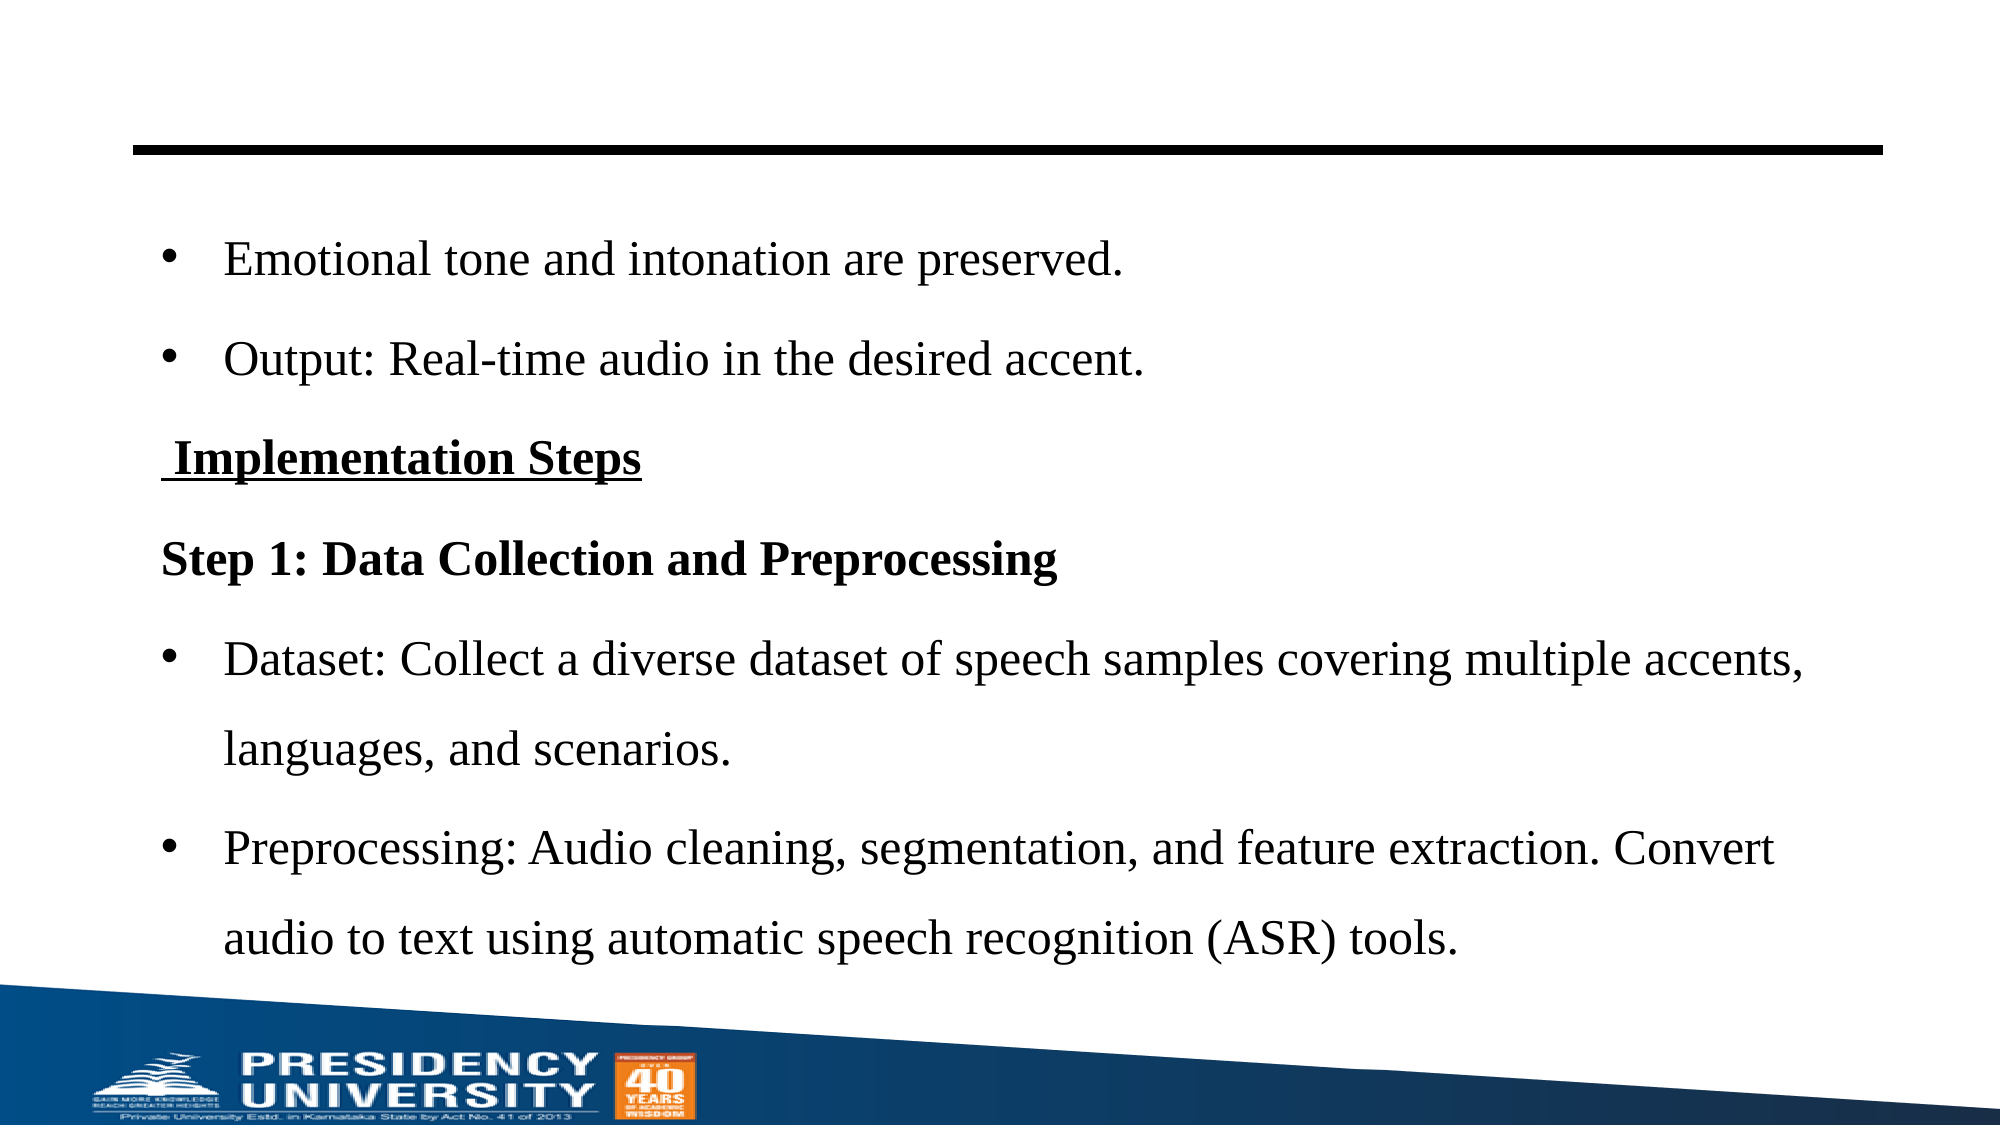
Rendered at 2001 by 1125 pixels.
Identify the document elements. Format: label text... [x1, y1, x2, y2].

picture [0, 982, 2000, 1125]
list Emotional tone and intonation are preserved. Output: Real-time audio in the desired accent. Implementation Steps Step 1: Data Collection and Preprocessing Dataset: Collect a diverse dataset of speech samples covering multiple accents, languages, and scenarios. Preprocessing: Audio cleaning, segmentation, and feature extraction. Convert audio to text using automatic speech recognition (ASR) tools. [133, 187, 1884, 1000]
